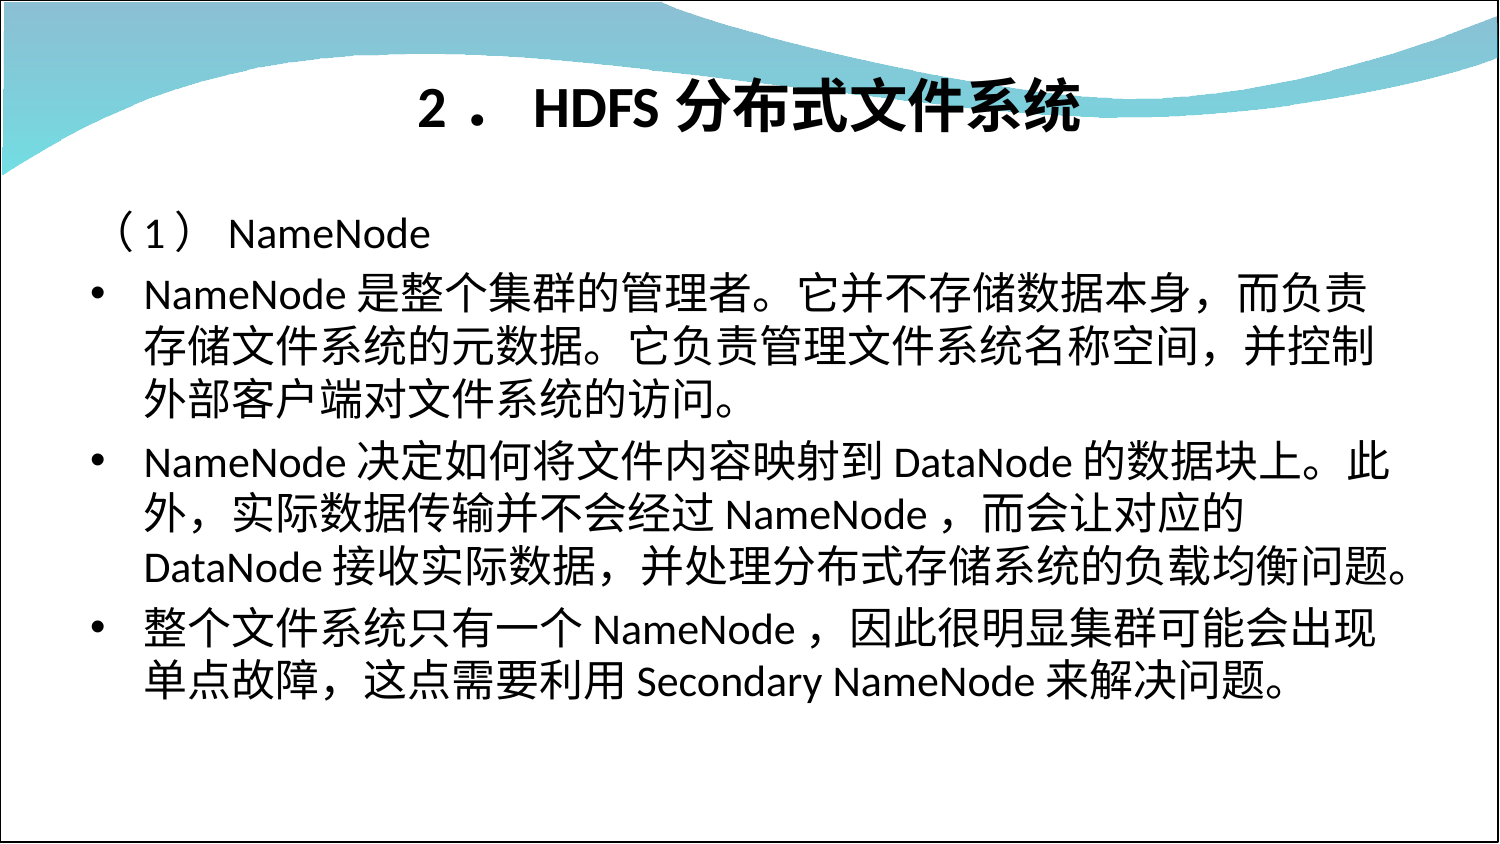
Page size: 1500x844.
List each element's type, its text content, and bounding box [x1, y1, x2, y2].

list （1）NameNode NameNode是整个集群的管理者。它并不存储数据本身，而负责存储文件系统的元数据。它负责管理文件系统名称空间，并控制外部客户端对文件系统的访问。 NameNode决定如何将文件内容映射到DataNode的数据块上。此外，实际数据传输并不会经过NameNode，而会让对应的DataNode接收实际数据，并处理分布式存储系统的负载均衡问题。 整个文件系统只有一个NameNode，因此很明显集群可能会出现单点故障，这点需要利用Secondary NameNode来解决问题。 [75, 196, 1425, 754]
title 2．HDFS分布式文件系统 [75, 33, 1425, 175]
